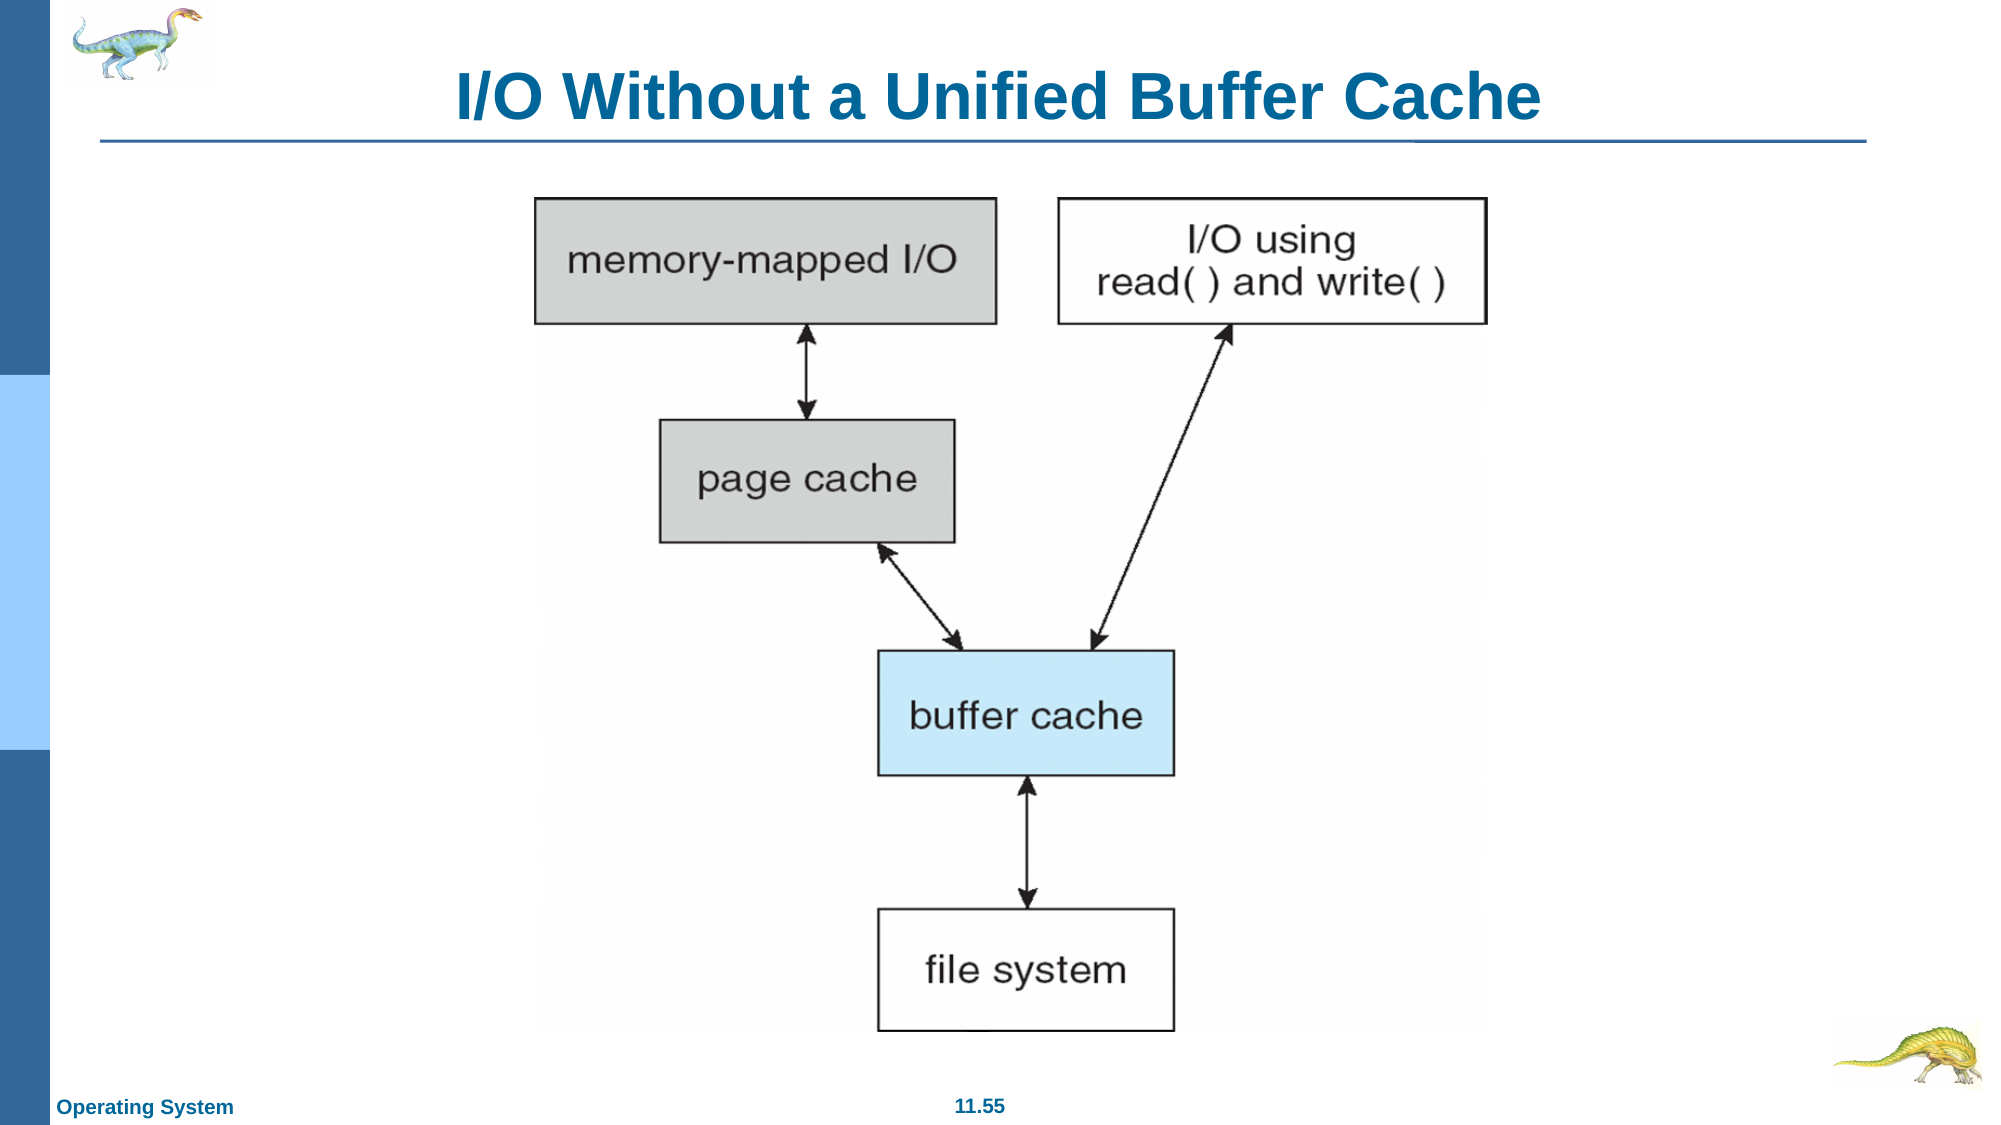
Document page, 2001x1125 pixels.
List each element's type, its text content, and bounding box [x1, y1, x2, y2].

title I/O Without a Unified Buffer Cache [99, 45, 1900, 141]
picture [1831, 1020, 1982, 1090]
picture [533, 196, 1490, 1032]
picture [62, 0, 217, 88]
